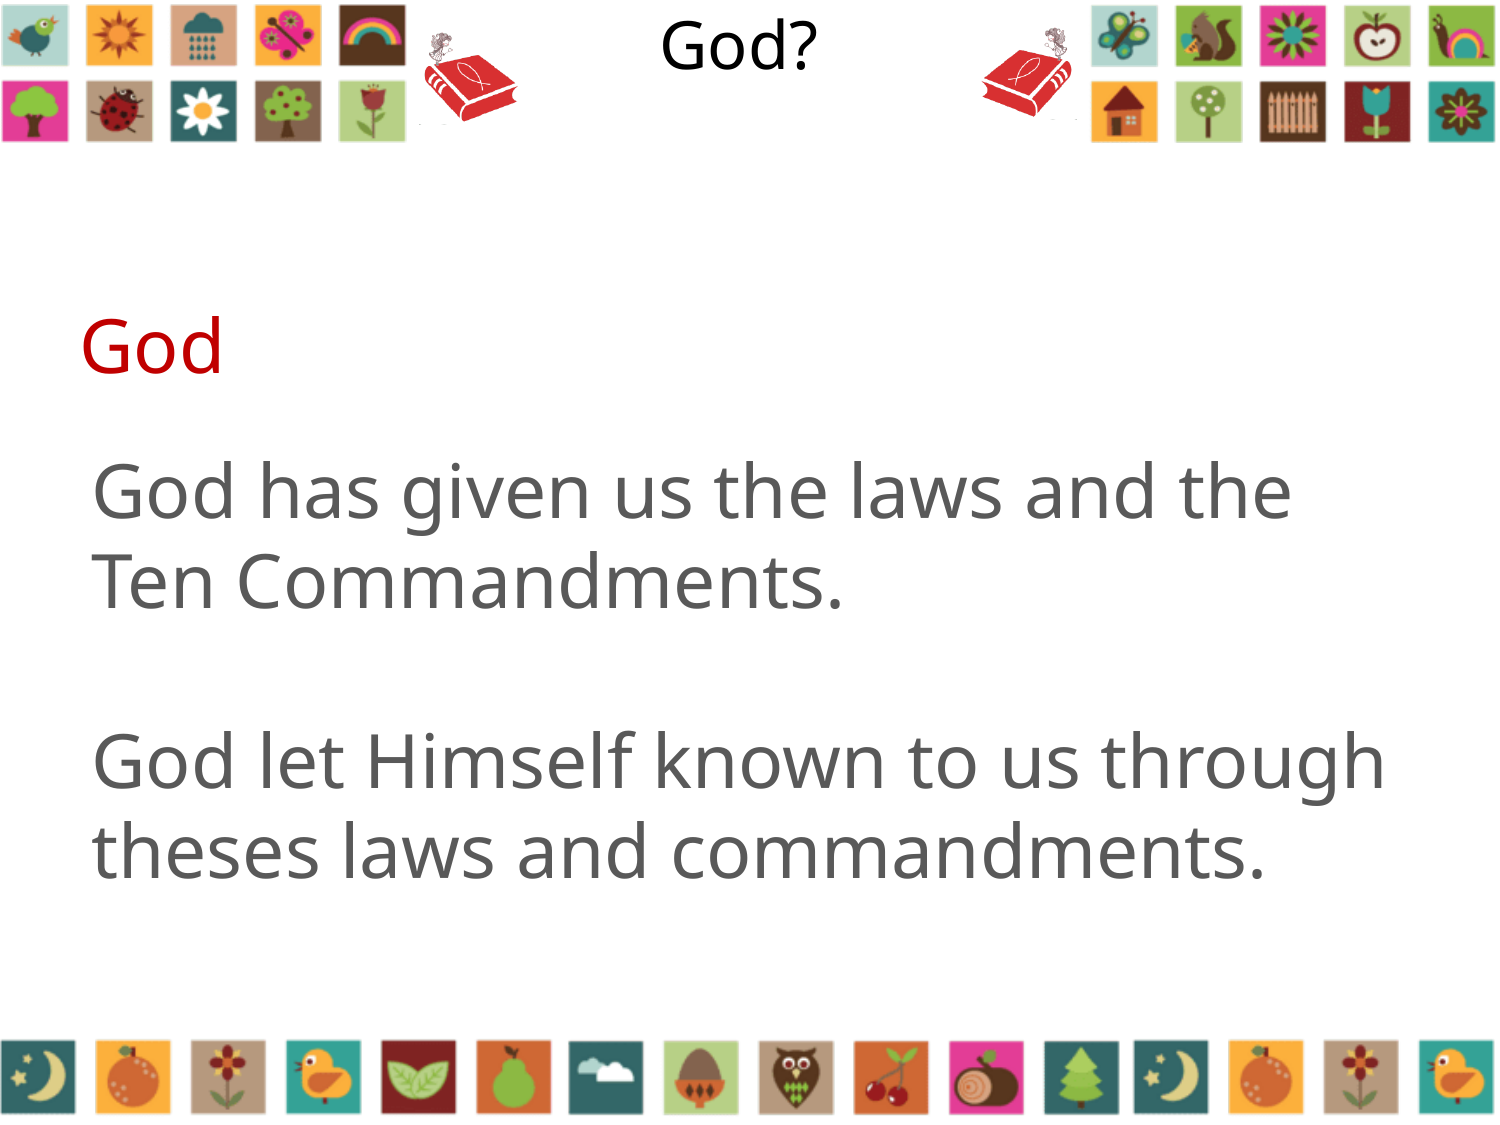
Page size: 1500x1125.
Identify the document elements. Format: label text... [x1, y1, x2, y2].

text_box God [64, 290, 1412, 396]
text_box God? [414, 0, 1080, 91]
picture [950, 3, 1500, 150]
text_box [0, 1028, 1500, 1118]
text_box God has given us the laws and the Ten Commandments. God let Himself known to us through theses laws and commandments. [76, 436, 1424, 902]
picture [0, 3, 550, 150]
